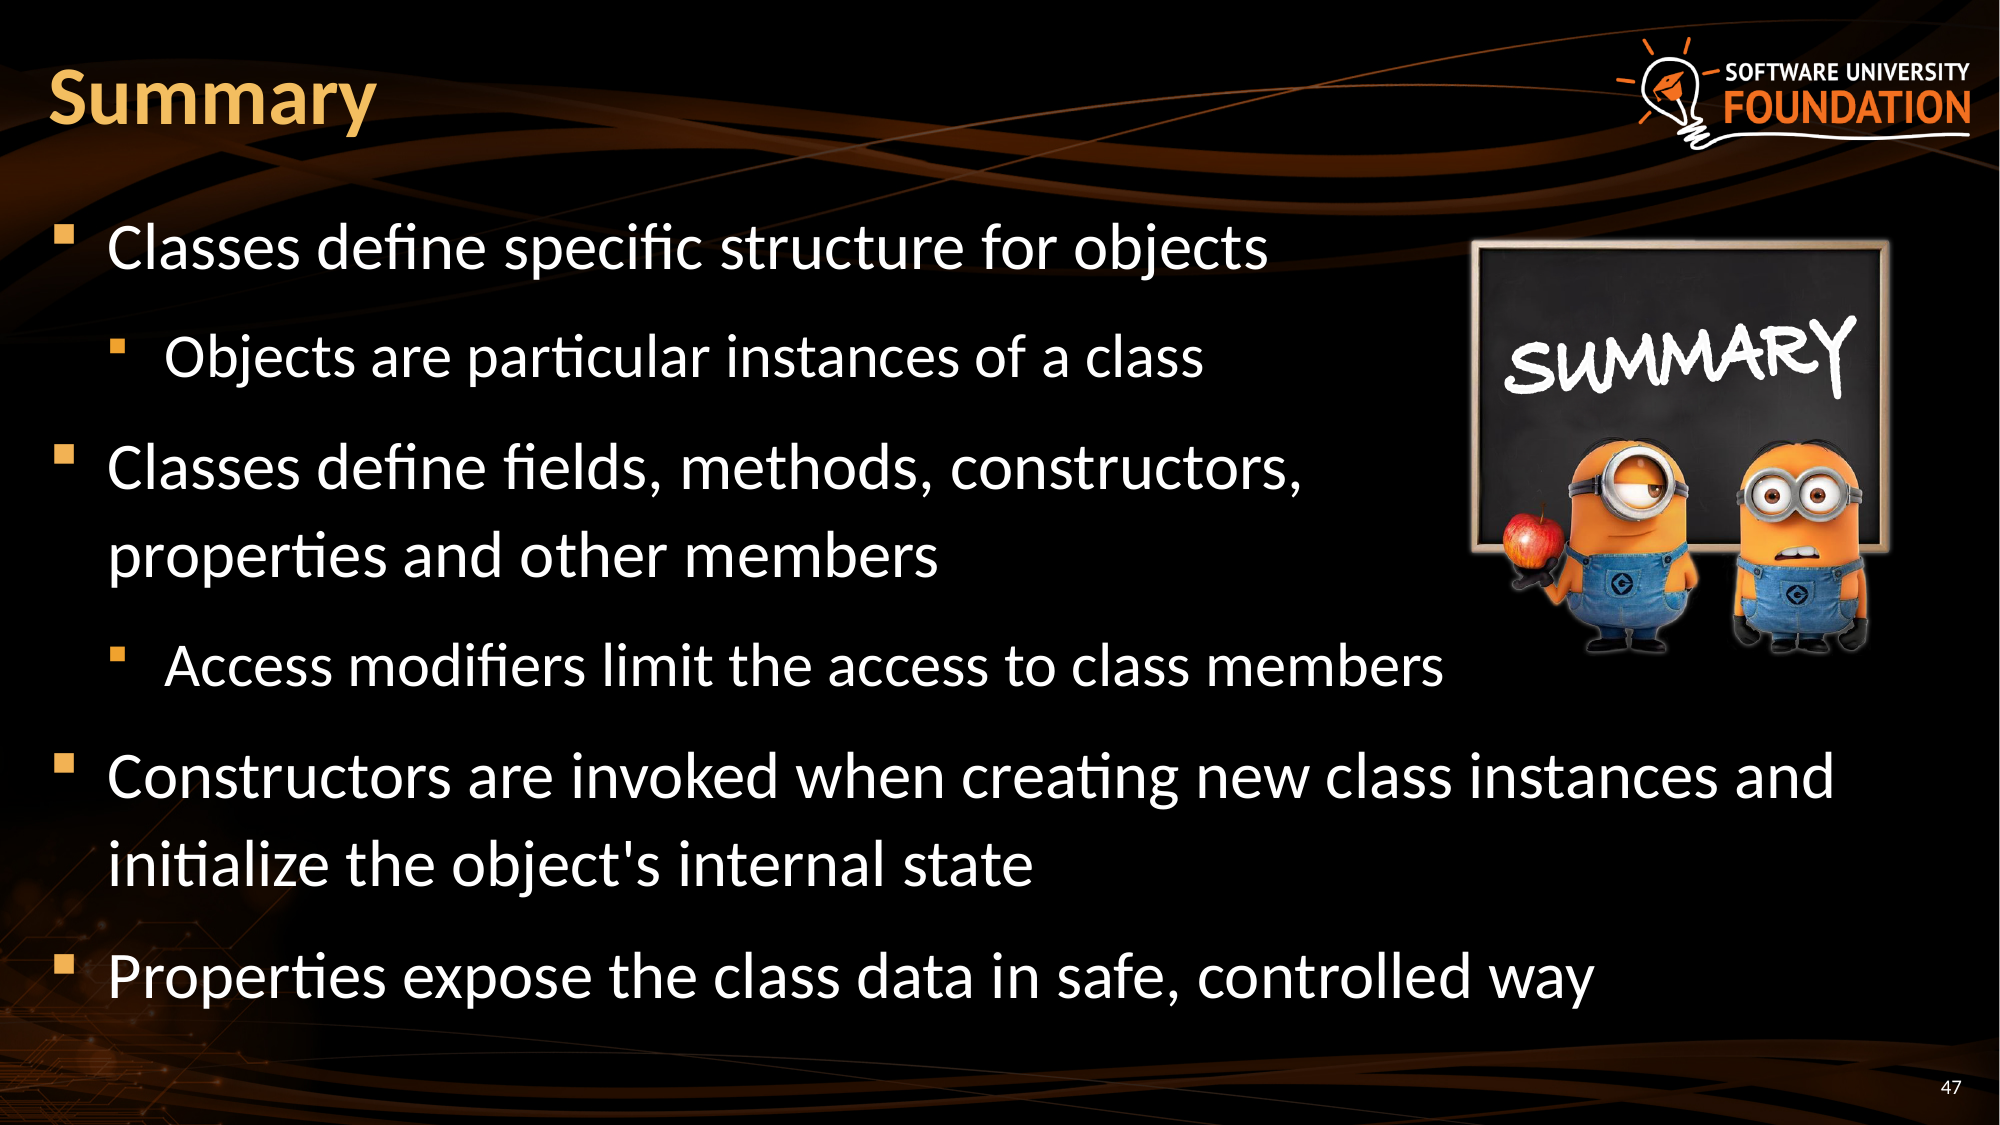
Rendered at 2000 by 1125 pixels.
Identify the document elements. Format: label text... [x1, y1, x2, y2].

title Summary [30, 6, 1602, 189]
list Classes define specific structure for objects Objects are particular instances of a class Classes define fields, methods, constructors, properties and other members Access modifiers limit the access to class members Constructors are invoked when creating new class instances and initialize the object's internal state Properties expose the class data in safe, controlled way [31, 188, 1968, 1103]
picture [0, 0, 2000, 1125]
